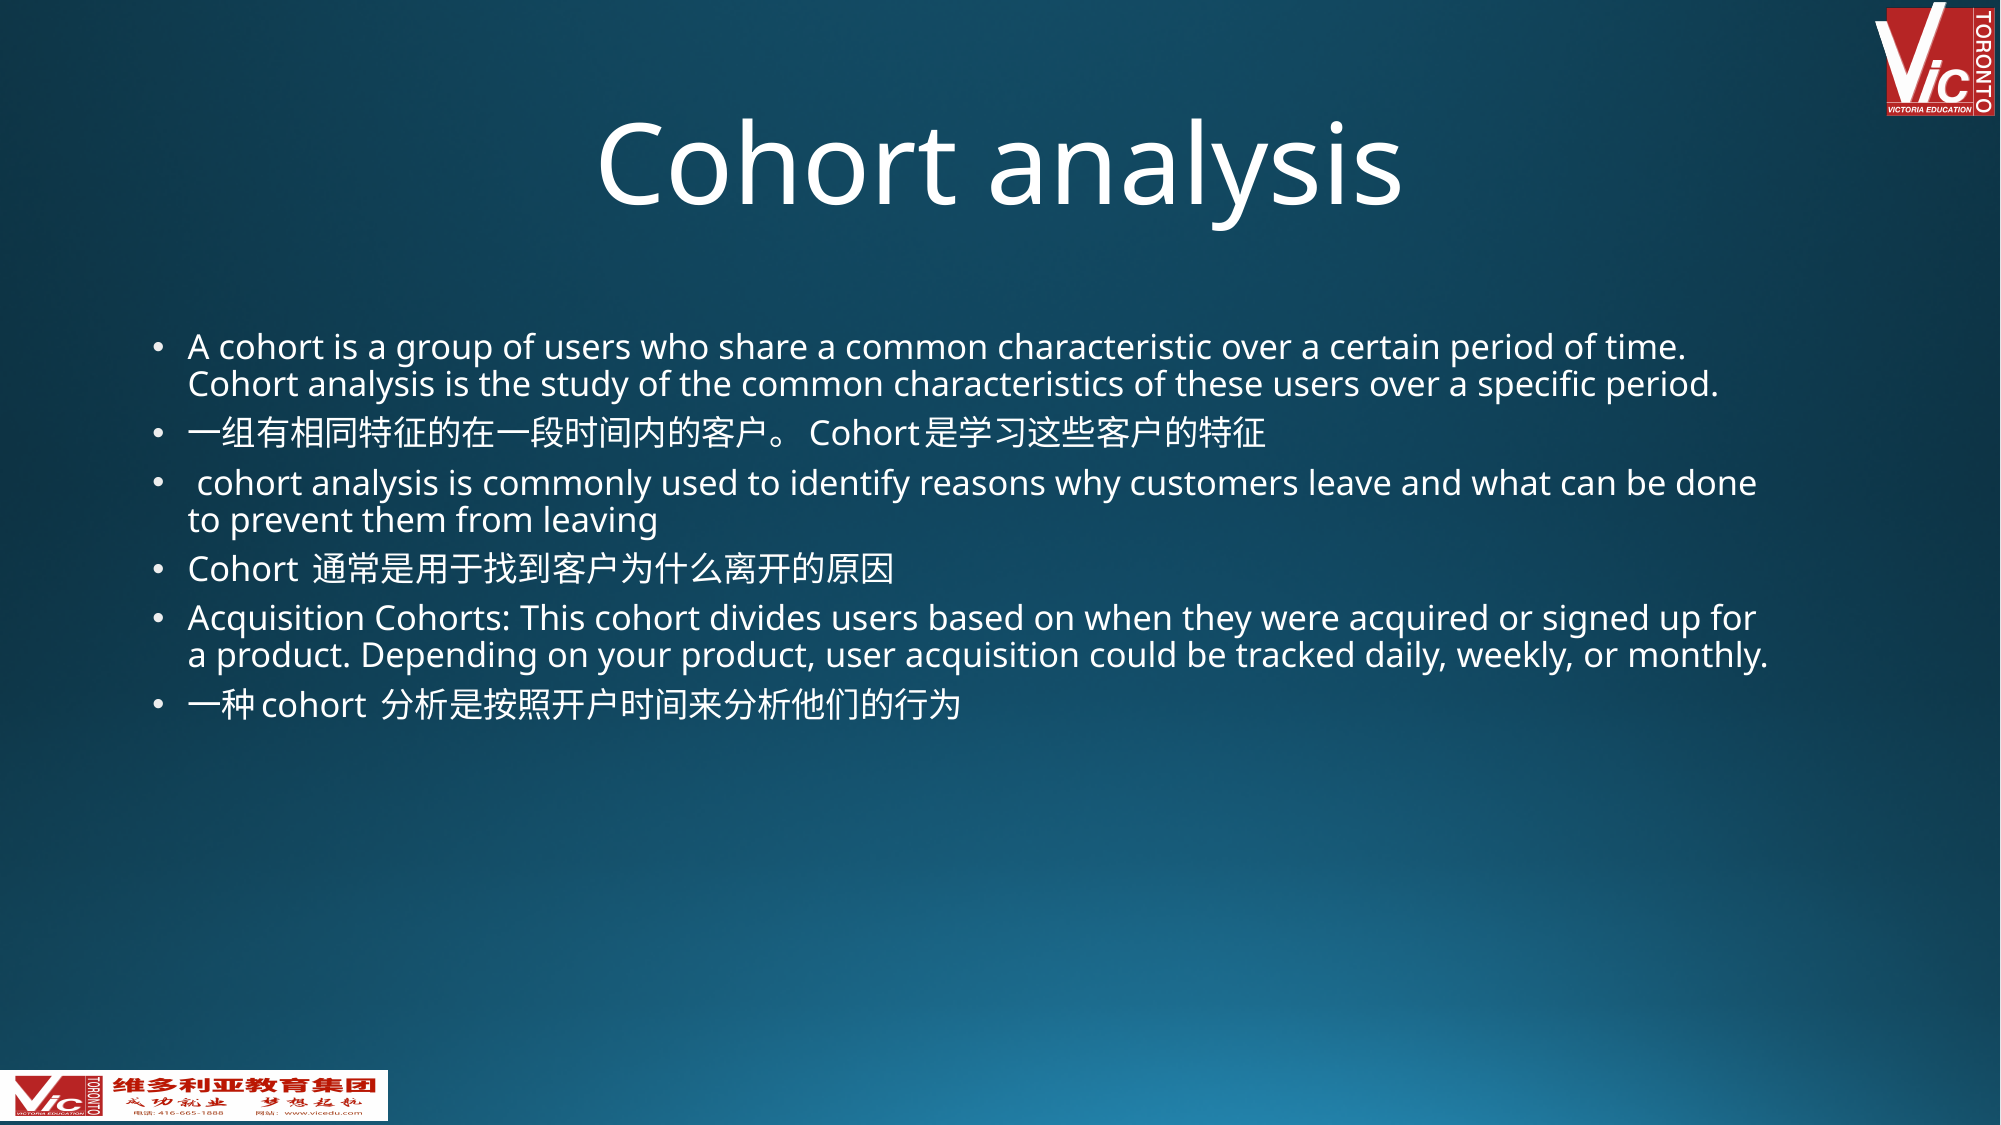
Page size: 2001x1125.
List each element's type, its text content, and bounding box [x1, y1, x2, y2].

list A cohort is a group of users who share a common characteristic over a certain period of time. Cohort analysis is the study of the common characteristics of these users over a specific period. 一组有相同特征的在一段时间内的客户。Cohort是学习这些客户的特征 cohort analysis is commonly used to identify reasons why customers leave and what can be done to prevent them from leaving Cohort 通常是用于找到客户为什么离开的原因 Acquisition Cohorts: This cohort divides users based on when they were acquired or signed up for a product. Depending on your product, user acquisition could be tracked daily, weekly, or monthly. 一种cohort 分析是按照开户时间来分析他们的行为 [137, 322, 1800, 758]
title Cohort analysis [137, 59, 1863, 278]
picture [0, 0, 2001, 1125]
